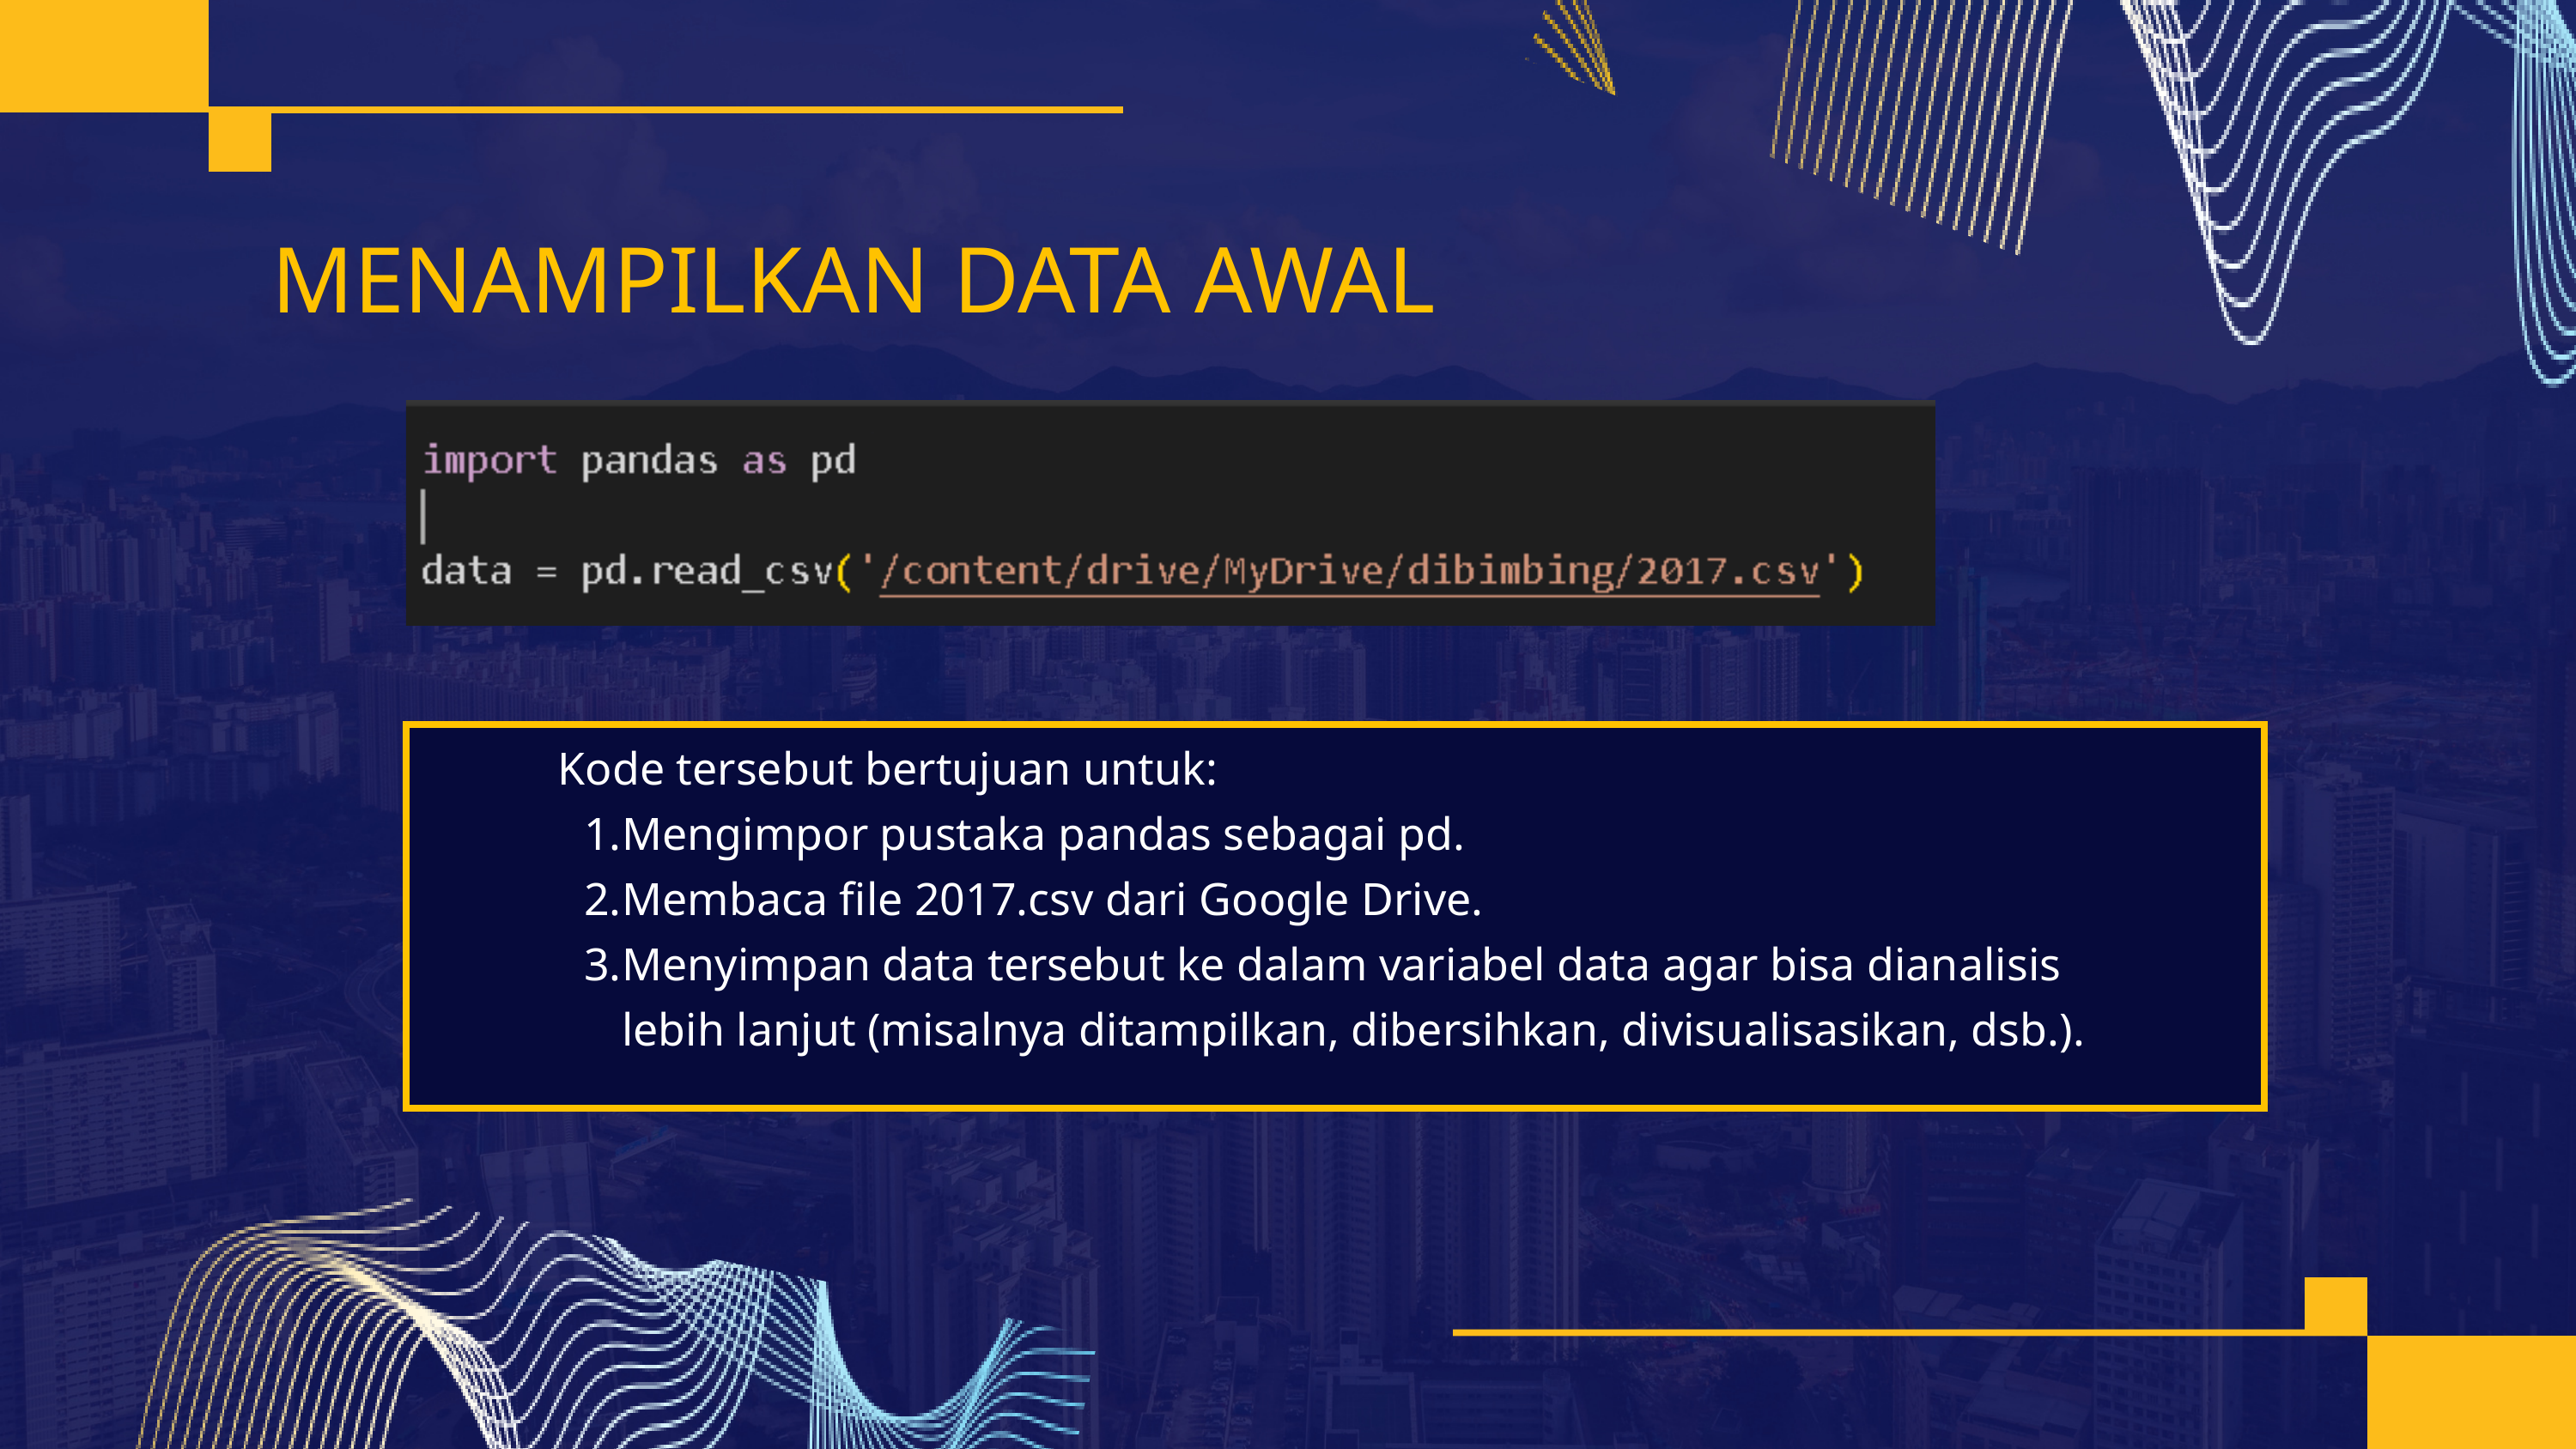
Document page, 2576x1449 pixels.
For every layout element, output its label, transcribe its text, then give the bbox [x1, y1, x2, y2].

text_box [405, 400, 1935, 626]
text_box [0, 0, 2576, 1449]
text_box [2366, 1336, 2576, 1449]
text_box [0, 1116, 1099, 1449]
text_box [208, 112, 272, 173]
text_box MENAMPILKAN DATA AWAL [271, 227, 1719, 331]
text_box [2304, 1276, 2368, 1337]
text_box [0, 0, 209, 113]
text_box [1524, 0, 2576, 477]
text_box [405, 724, 2265, 1109]
